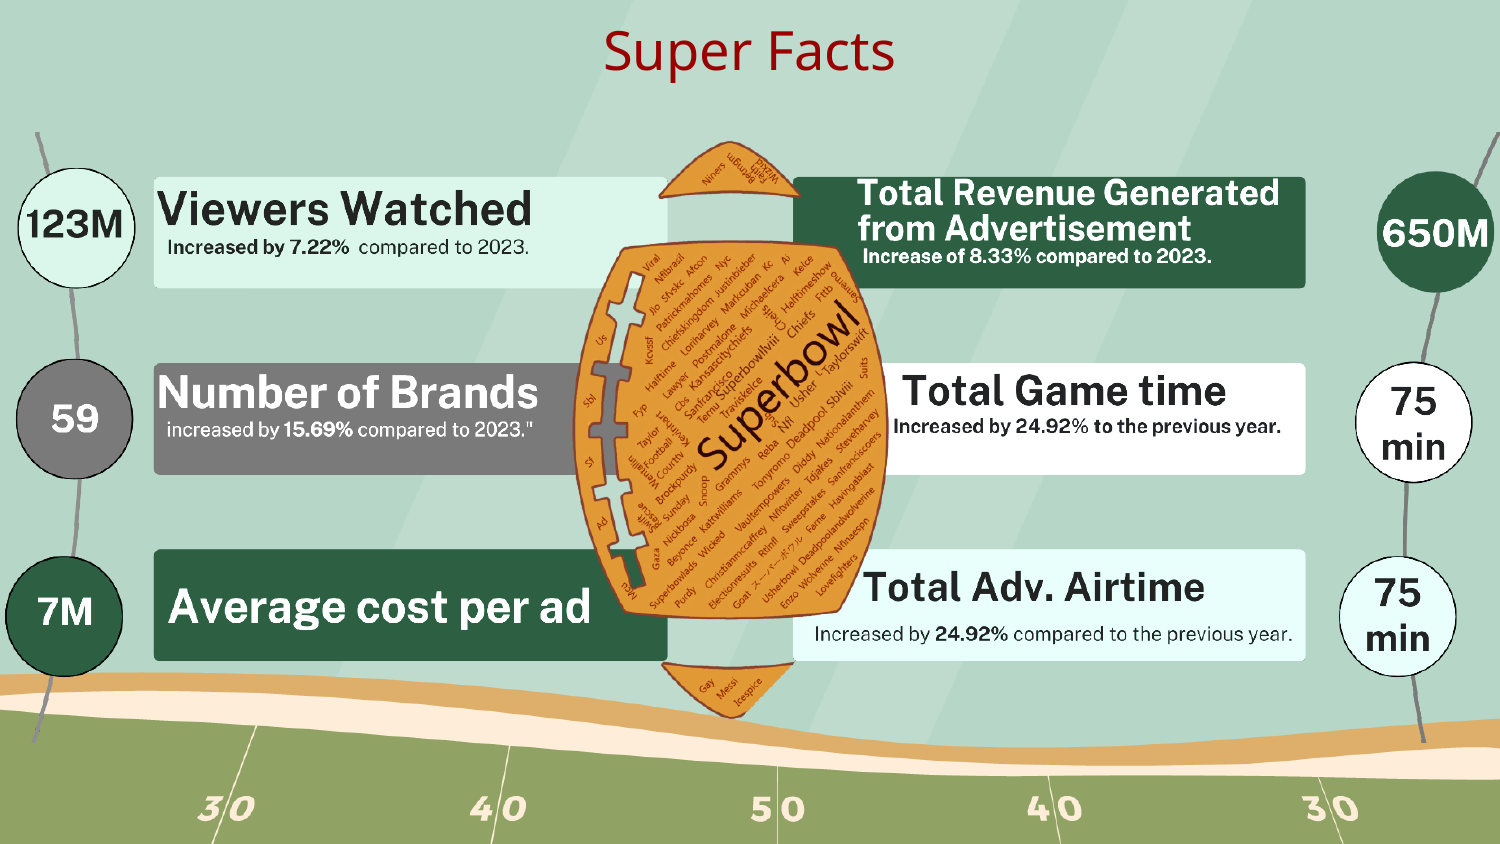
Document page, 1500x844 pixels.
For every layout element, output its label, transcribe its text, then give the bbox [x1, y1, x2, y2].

picture [0, 0, 1500, 844]
title Super Facts [118, 1, 1382, 96]
